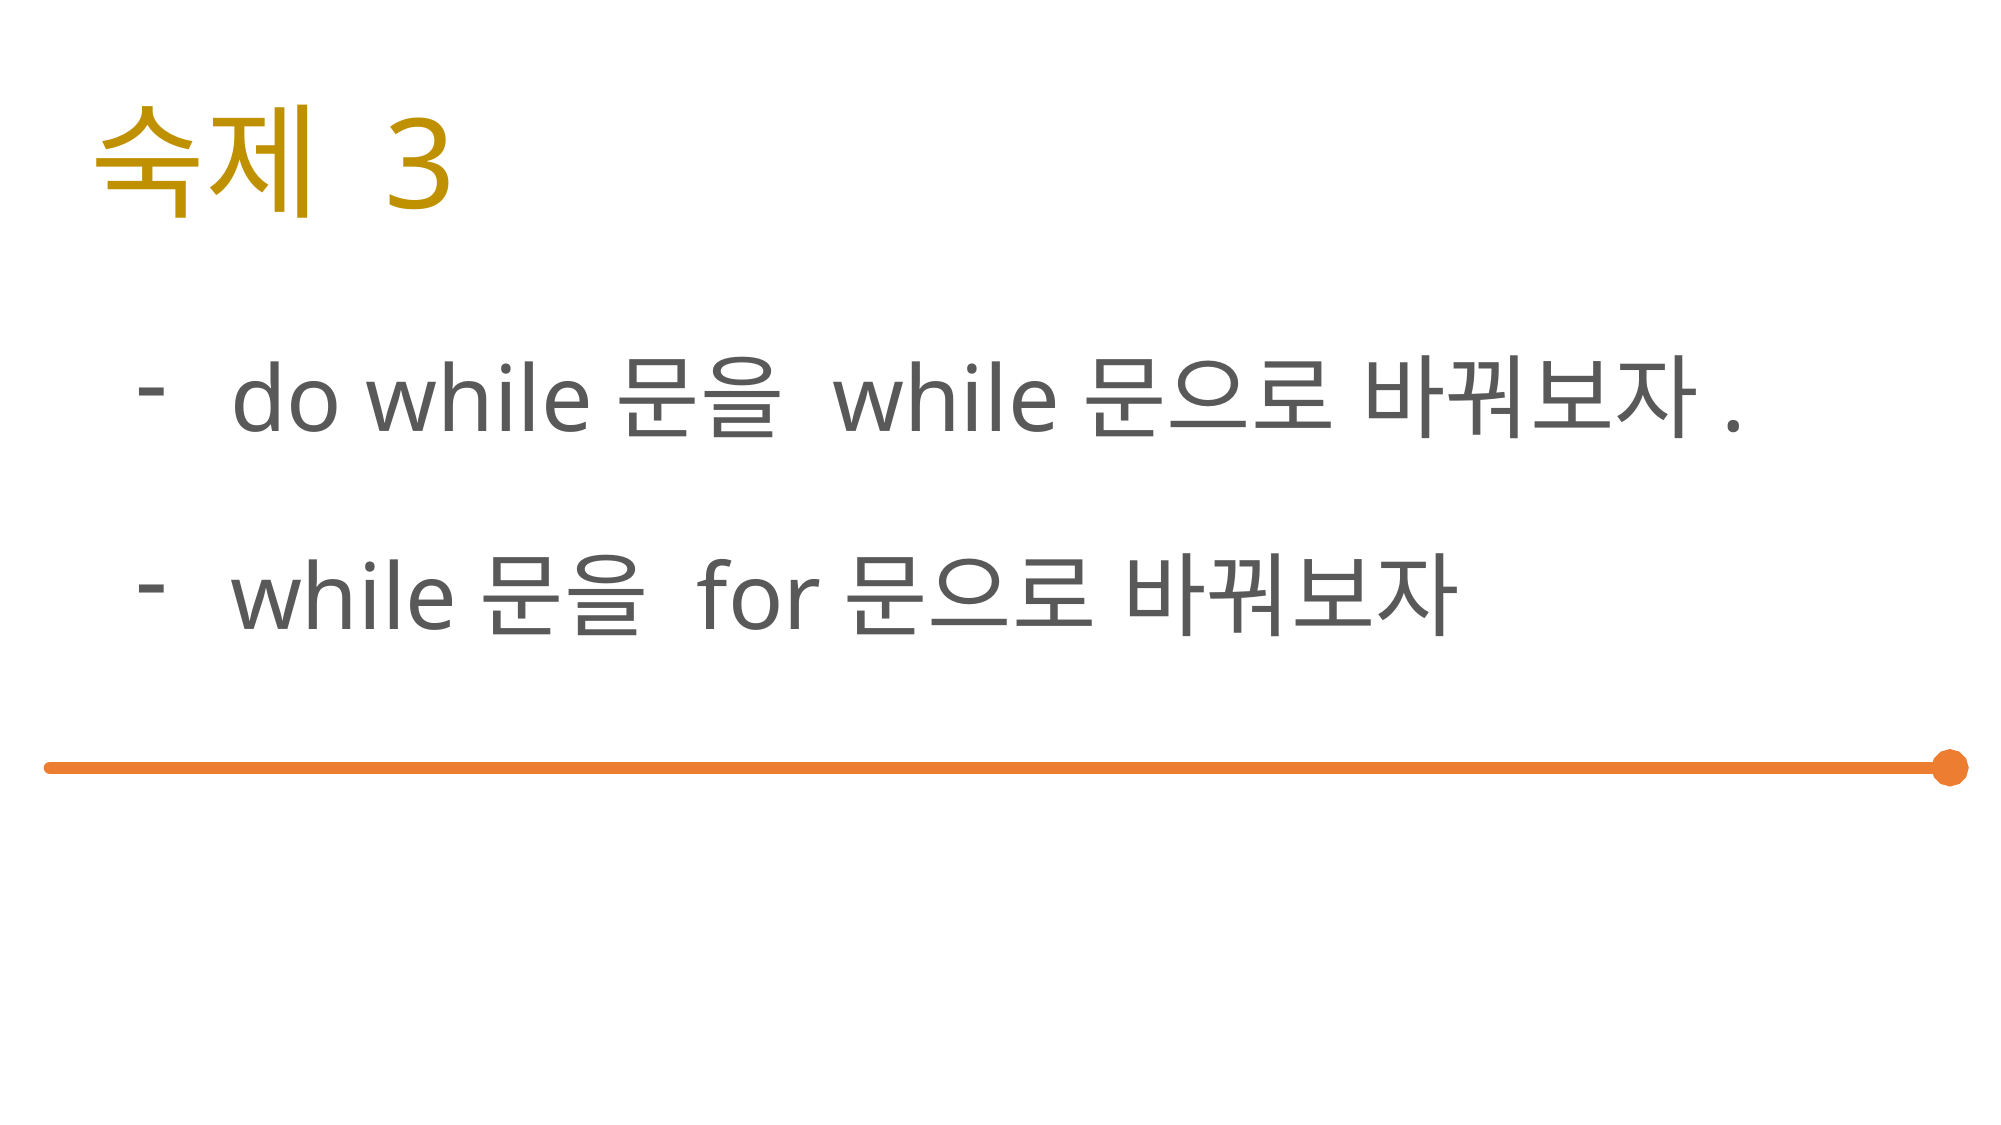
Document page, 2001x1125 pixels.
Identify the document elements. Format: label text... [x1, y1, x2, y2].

title 숙제 3 [75, 59, 1800, 278]
text_box do while문을 while문으로 바꿔보자. while문을 for문으로 바꿔보자 [121, 233, 1899, 762]
